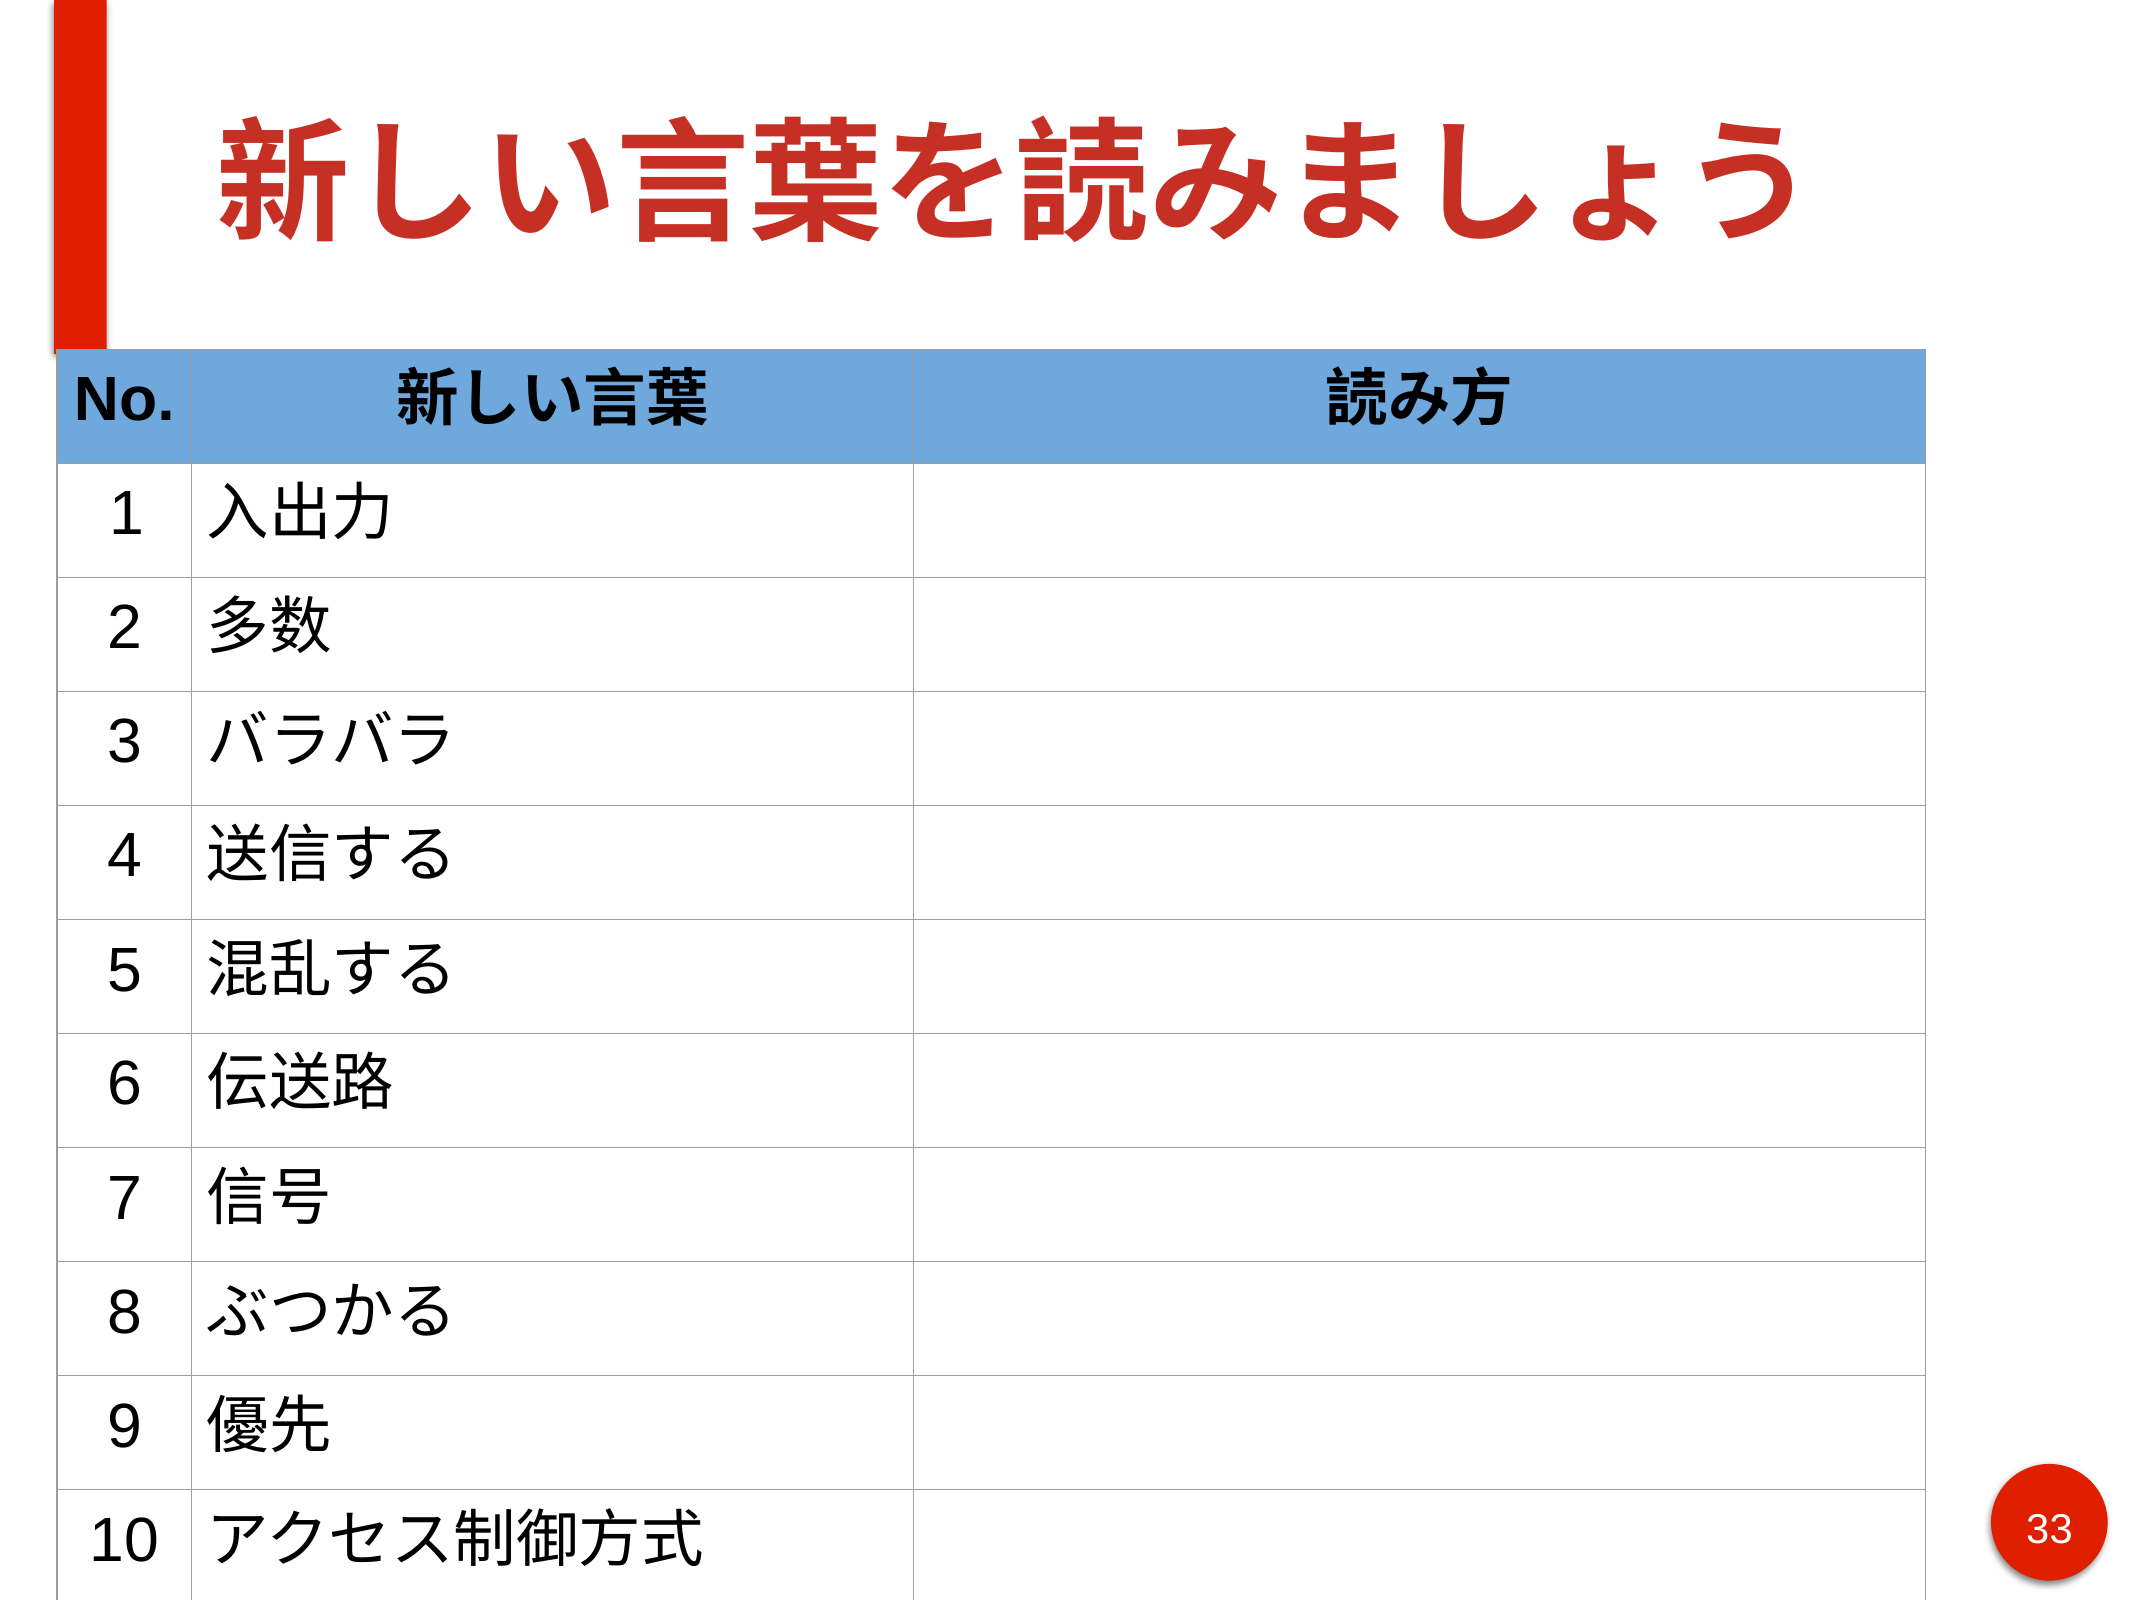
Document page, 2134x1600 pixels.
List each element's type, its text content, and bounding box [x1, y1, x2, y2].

table_cell 8 [58, 1262, 191, 1375]
table_header 新しい言葉 [192, 350, 913, 463]
table_cell 5 [58, 920, 191, 1033]
table_cell 2 [58, 578, 191, 691]
table_cell 1 [58, 464, 191, 577]
table_cell 6 [58, 1034, 191, 1147]
table_cell 7 [58, 1148, 191, 1261]
table_cell 4 [58, 806, 191, 919]
table_header 読み方 [914, 350, 1925, 463]
table_cell 信号 [192, 1148, 913, 1261]
table_cell バラバラ [192, 692, 913, 805]
table_cell ぶつかる [192, 1262, 913, 1375]
table_cell 混乱する [192, 920, 913, 1033]
table_cell [914, 1034, 1925, 1147]
table_cell [914, 464, 1925, 577]
table_cell 送信する [192, 806, 913, 919]
table_cell [914, 692, 1925, 805]
table_cell 優先 [192, 1376, 913, 1489]
table_cell [914, 1262, 1925, 1375]
table_cell [914, 920, 1925, 1033]
table_cell [914, 1148, 1925, 1261]
table_cell 10 [58, 1490, 191, 1600]
table_cell 多数 [192, 578, 913, 691]
table_cell 3 [58, 692, 191, 805]
slide_number 33 [2012, 1493, 2087, 1552]
table_cell [914, 1376, 1925, 1489]
table_header No. [58, 350, 191, 463]
table_cell [914, 578, 1925, 691]
table_cell 9 [58, 1376, 191, 1489]
table_cell アクセス制御方式 [192, 1490, 913, 1600]
table_cell [914, 806, 1925, 919]
table_cell [914, 1490, 1925, 1600]
table_cell 伝送路 [192, 1034, 913, 1147]
table_cell 入出力 [192, 464, 913, 577]
title 新しい言葉を読みましょう [208, 18, 2030, 336]
